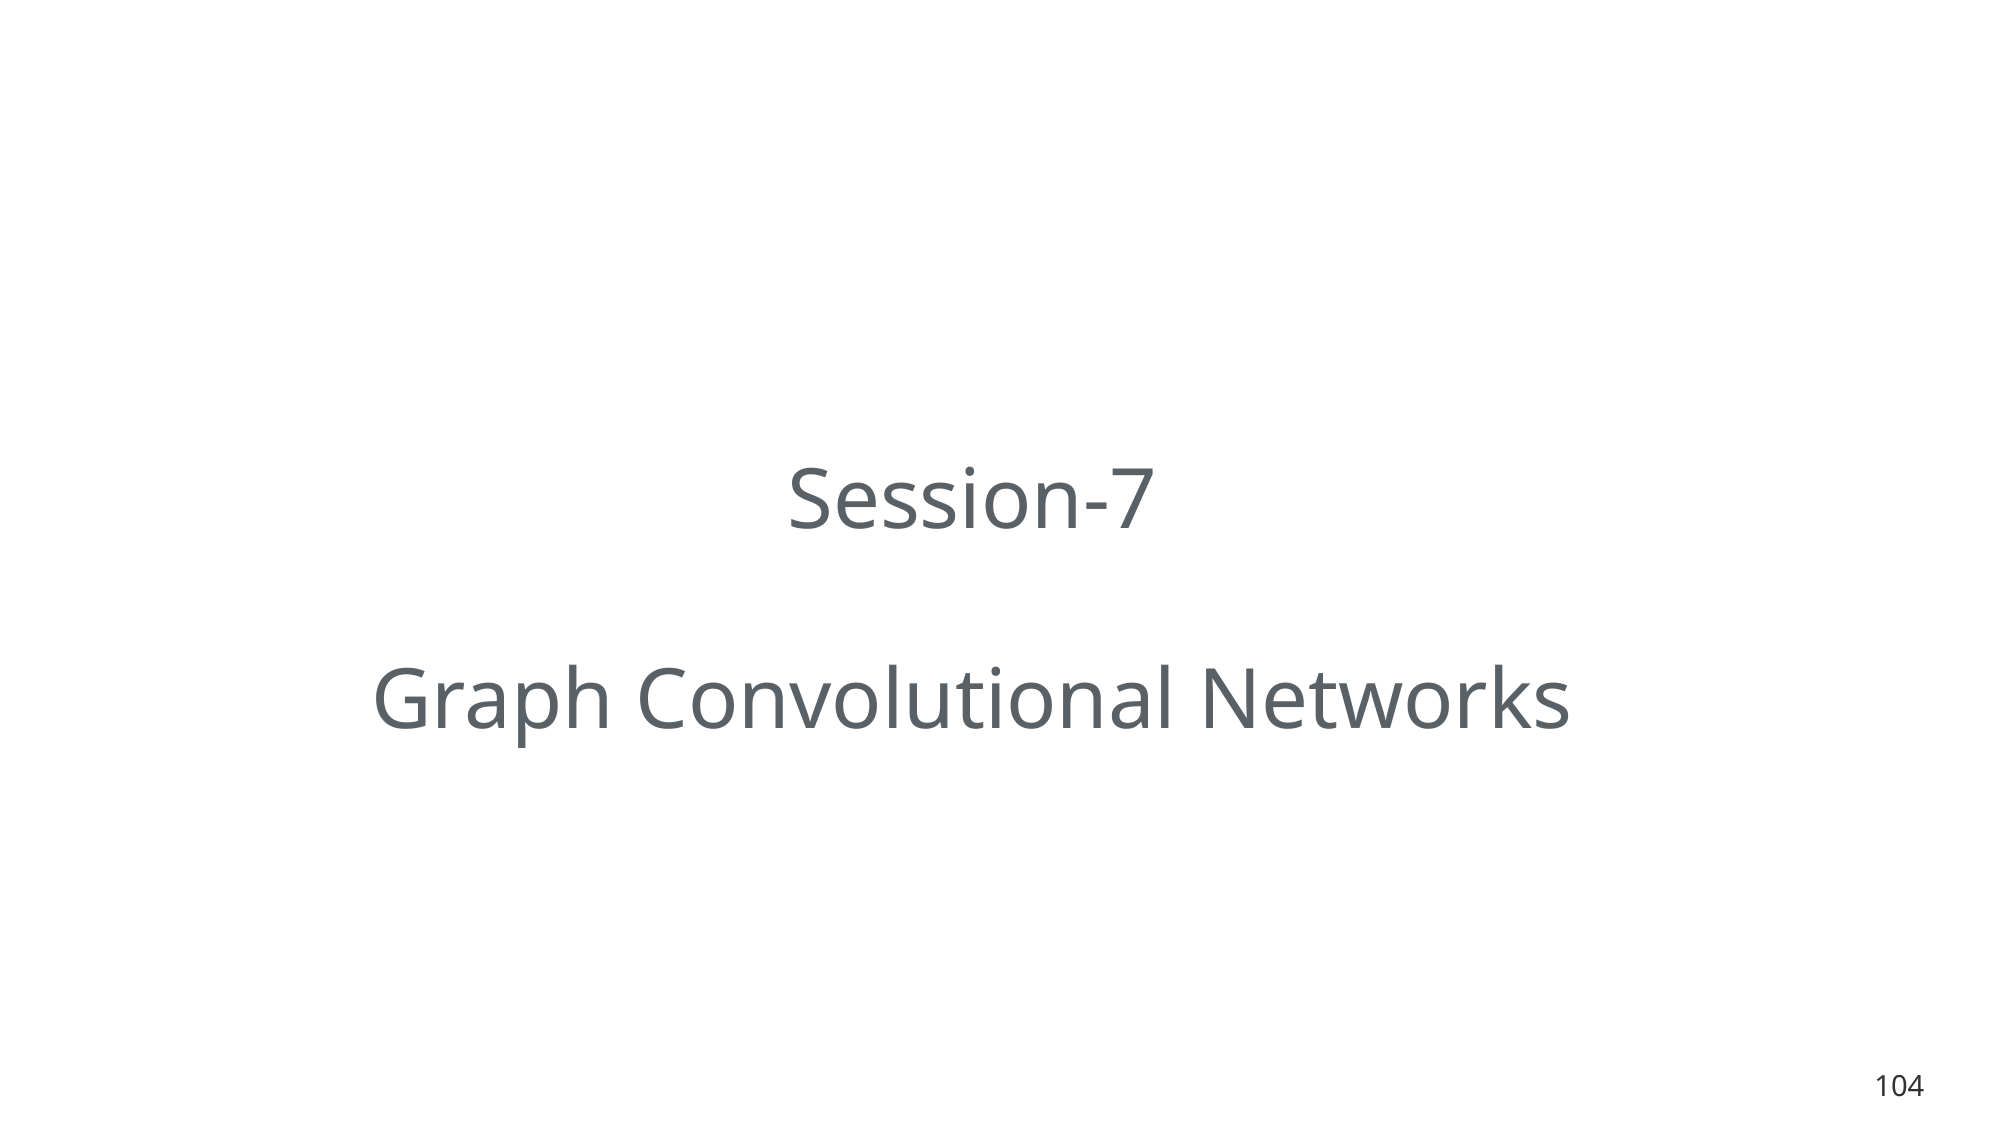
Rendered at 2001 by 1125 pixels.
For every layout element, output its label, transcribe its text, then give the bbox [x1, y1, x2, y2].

title Session-7 Graph Convolutional Networks [122, 255, 1823, 746]
slide_number 104 [1856, 1064, 1961, 1107]
